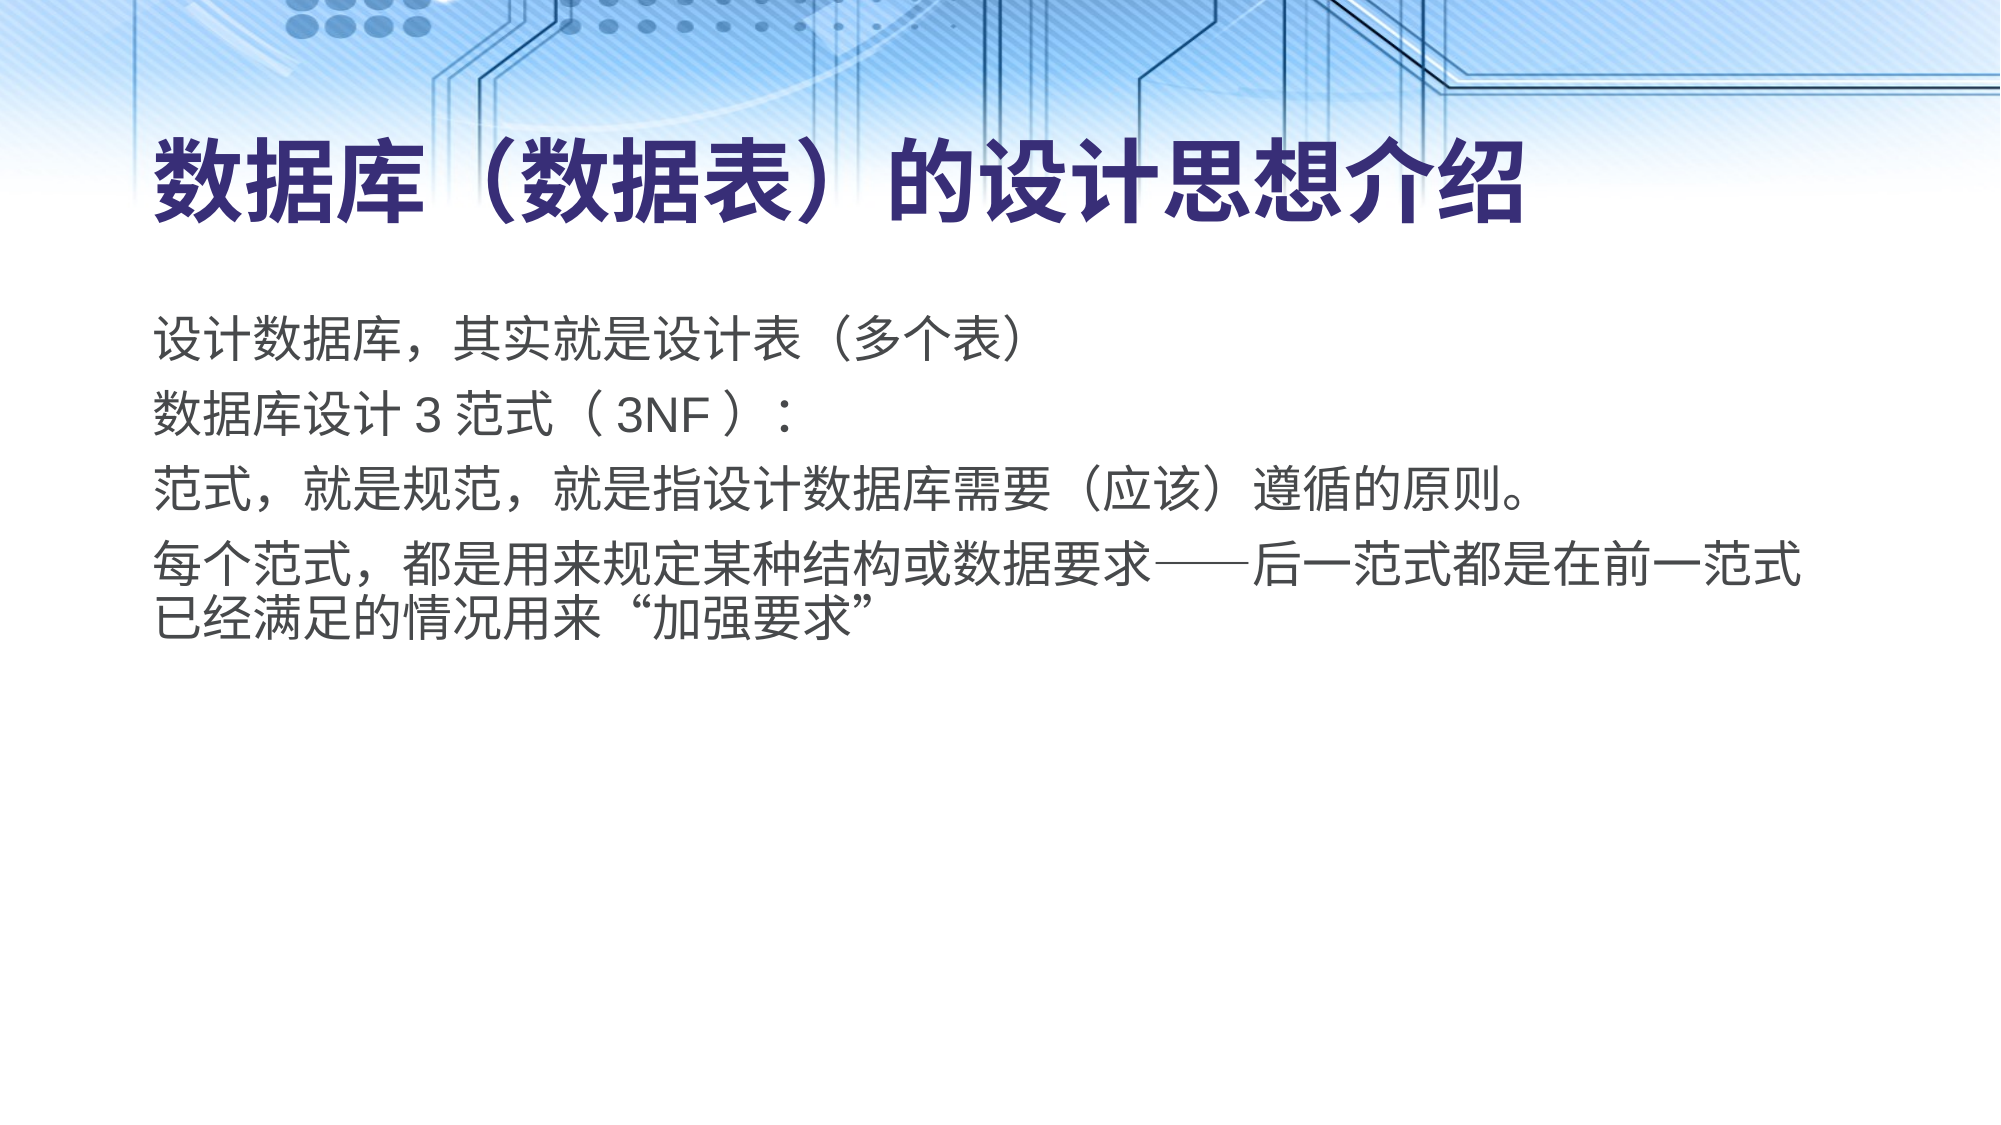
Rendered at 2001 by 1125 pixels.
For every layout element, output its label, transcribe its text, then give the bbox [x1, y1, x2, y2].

picture [0, 0, 2000, 454]
title 数据库（数据表）的设计思想介绍 [137, 93, 1863, 278]
list 设计数据库，其实就是设计表（多个表） 数据库设计3范式（3NF）： 范式，就是规范，就是指设计数据库需要（应该）遵循的原则。 每个范式，都是用来规定某种结构或数据要求——后一范式都是在前一范式已经满足的情况用来“加强要求” [137, 306, 1863, 1015]
